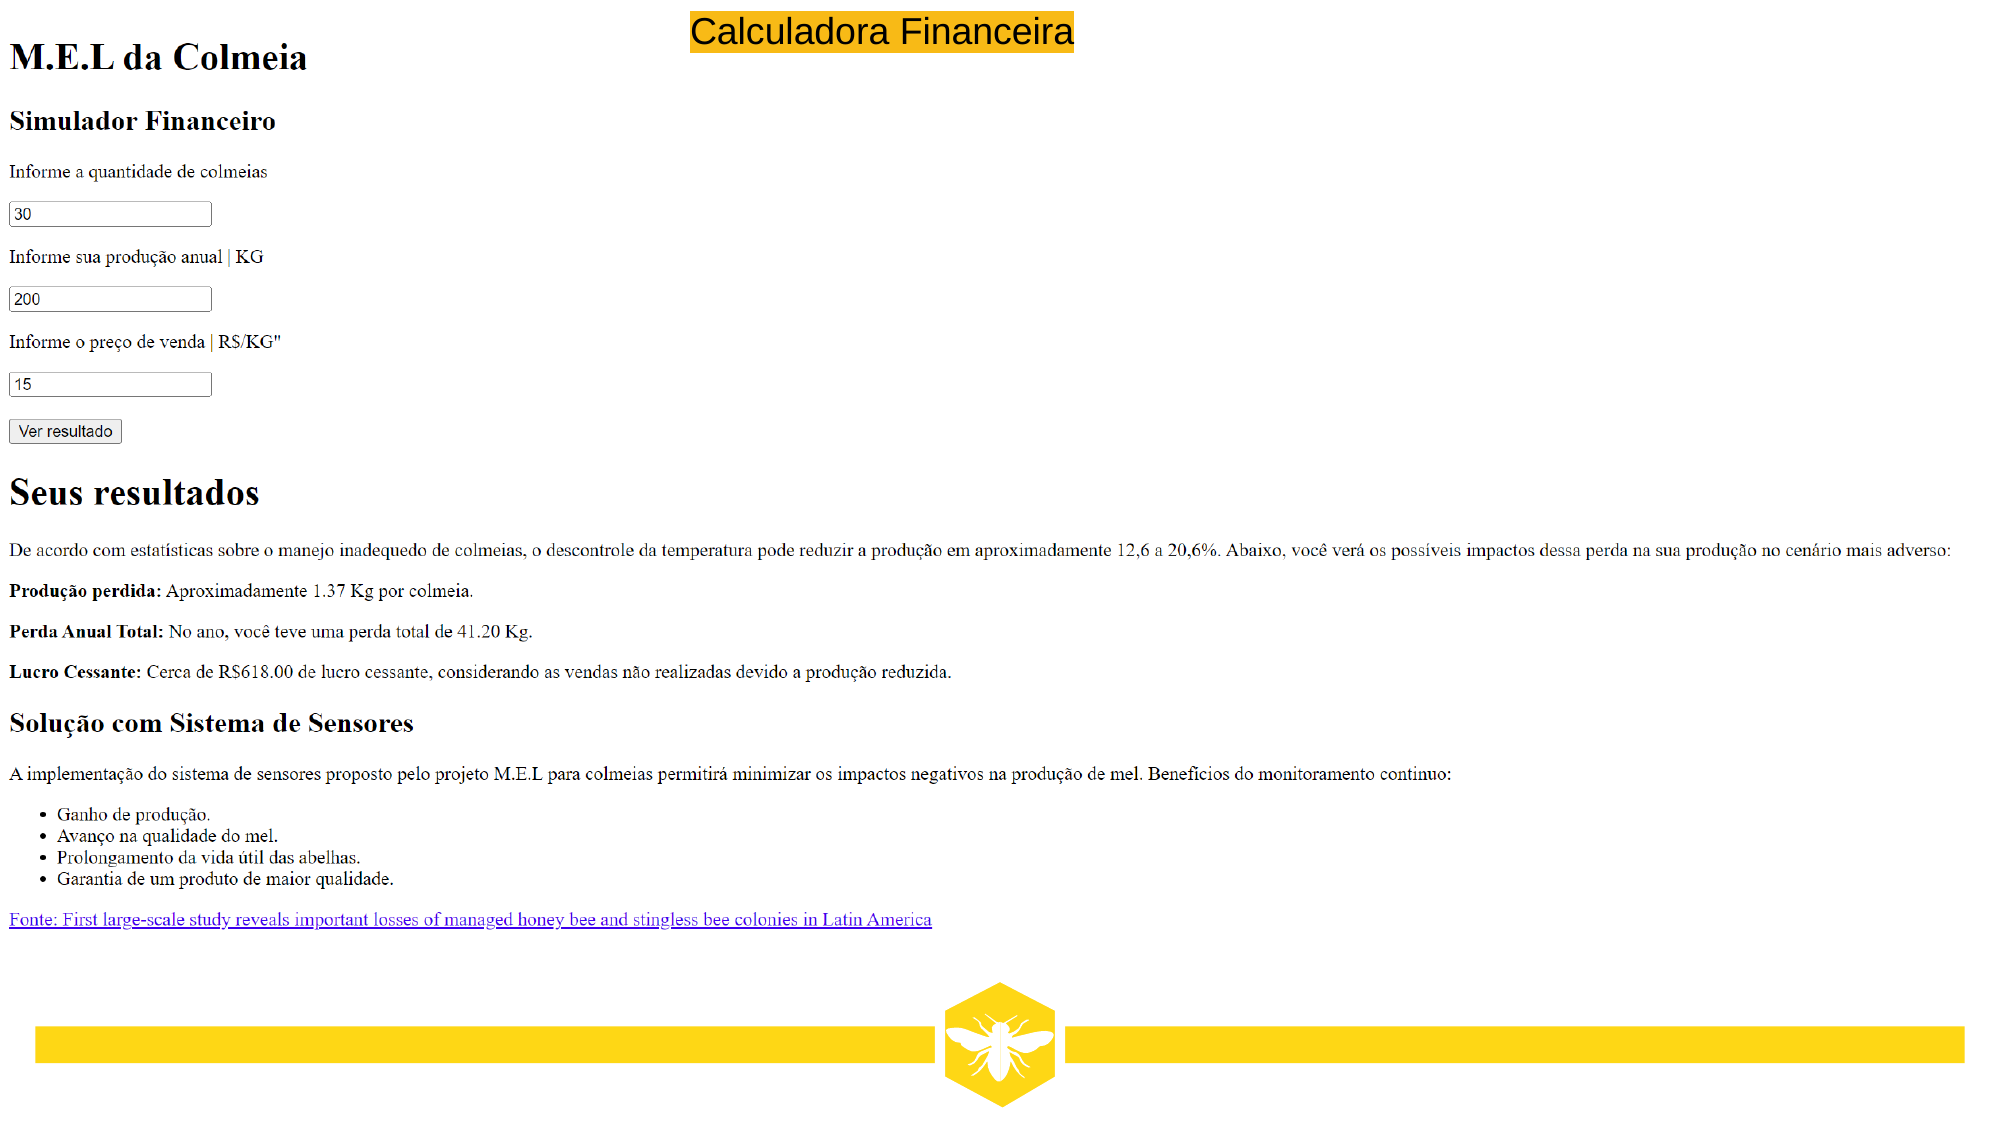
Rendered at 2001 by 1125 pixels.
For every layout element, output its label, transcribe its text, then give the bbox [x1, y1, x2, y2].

text_box Calculadora Financeira [675, 0, 1090, 26]
picture [0, 26, 2000, 976]
